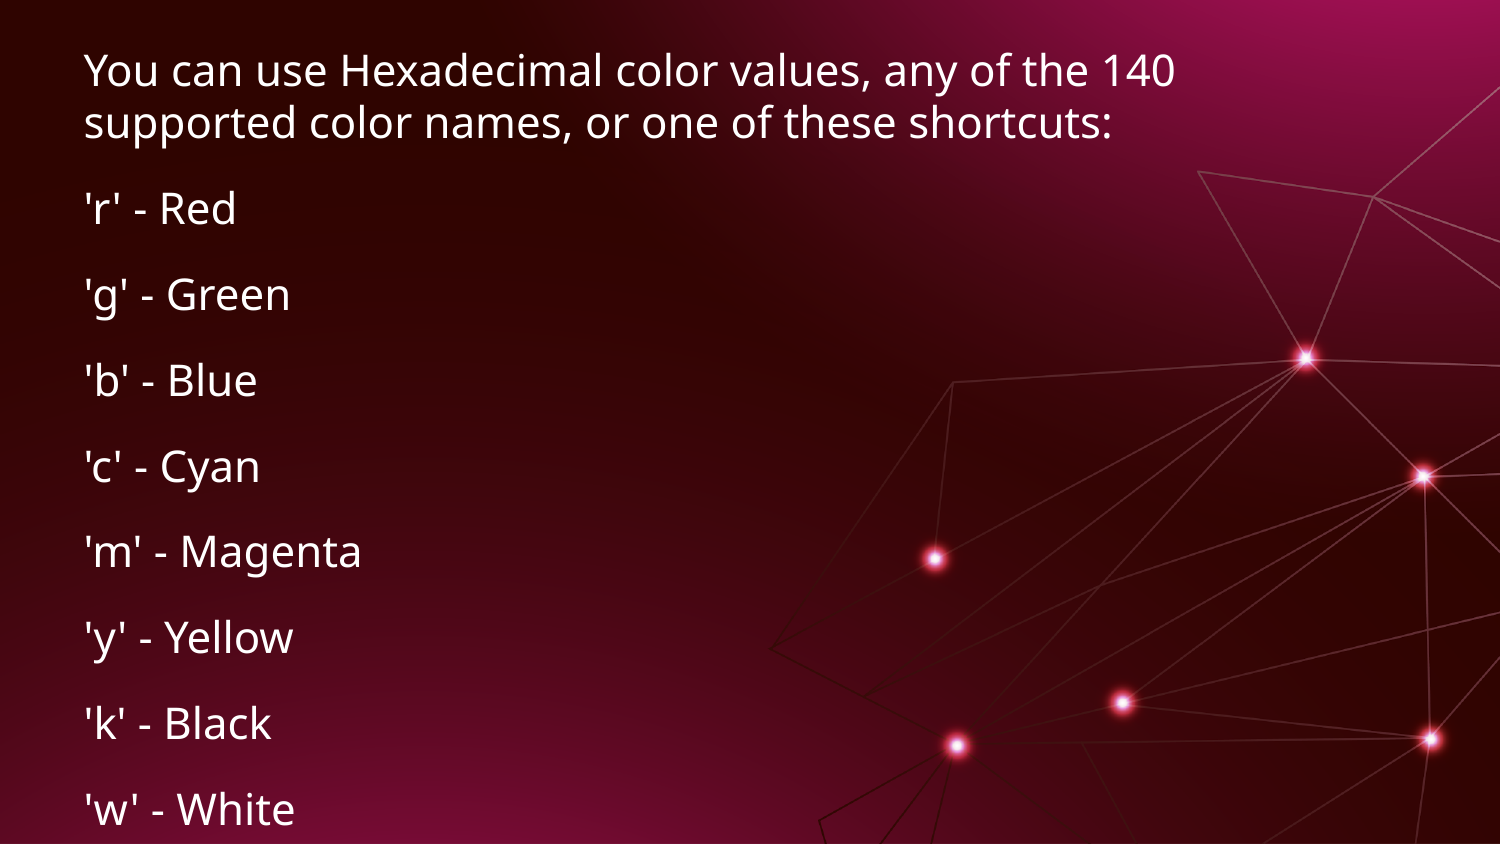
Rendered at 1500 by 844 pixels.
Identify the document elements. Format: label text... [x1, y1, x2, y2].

picture [0, 0, 1500, 844]
list You can use Hexadecimal color values, any of the 140 supported color names, or one of these shortcuts: 'r' - Red 'g' - Green 'b' - Blue 'c' - Cyan 'm' - Magenta 'y' - Yellow 'k' - Black 'w' - White [68, 27, 1397, 412]
